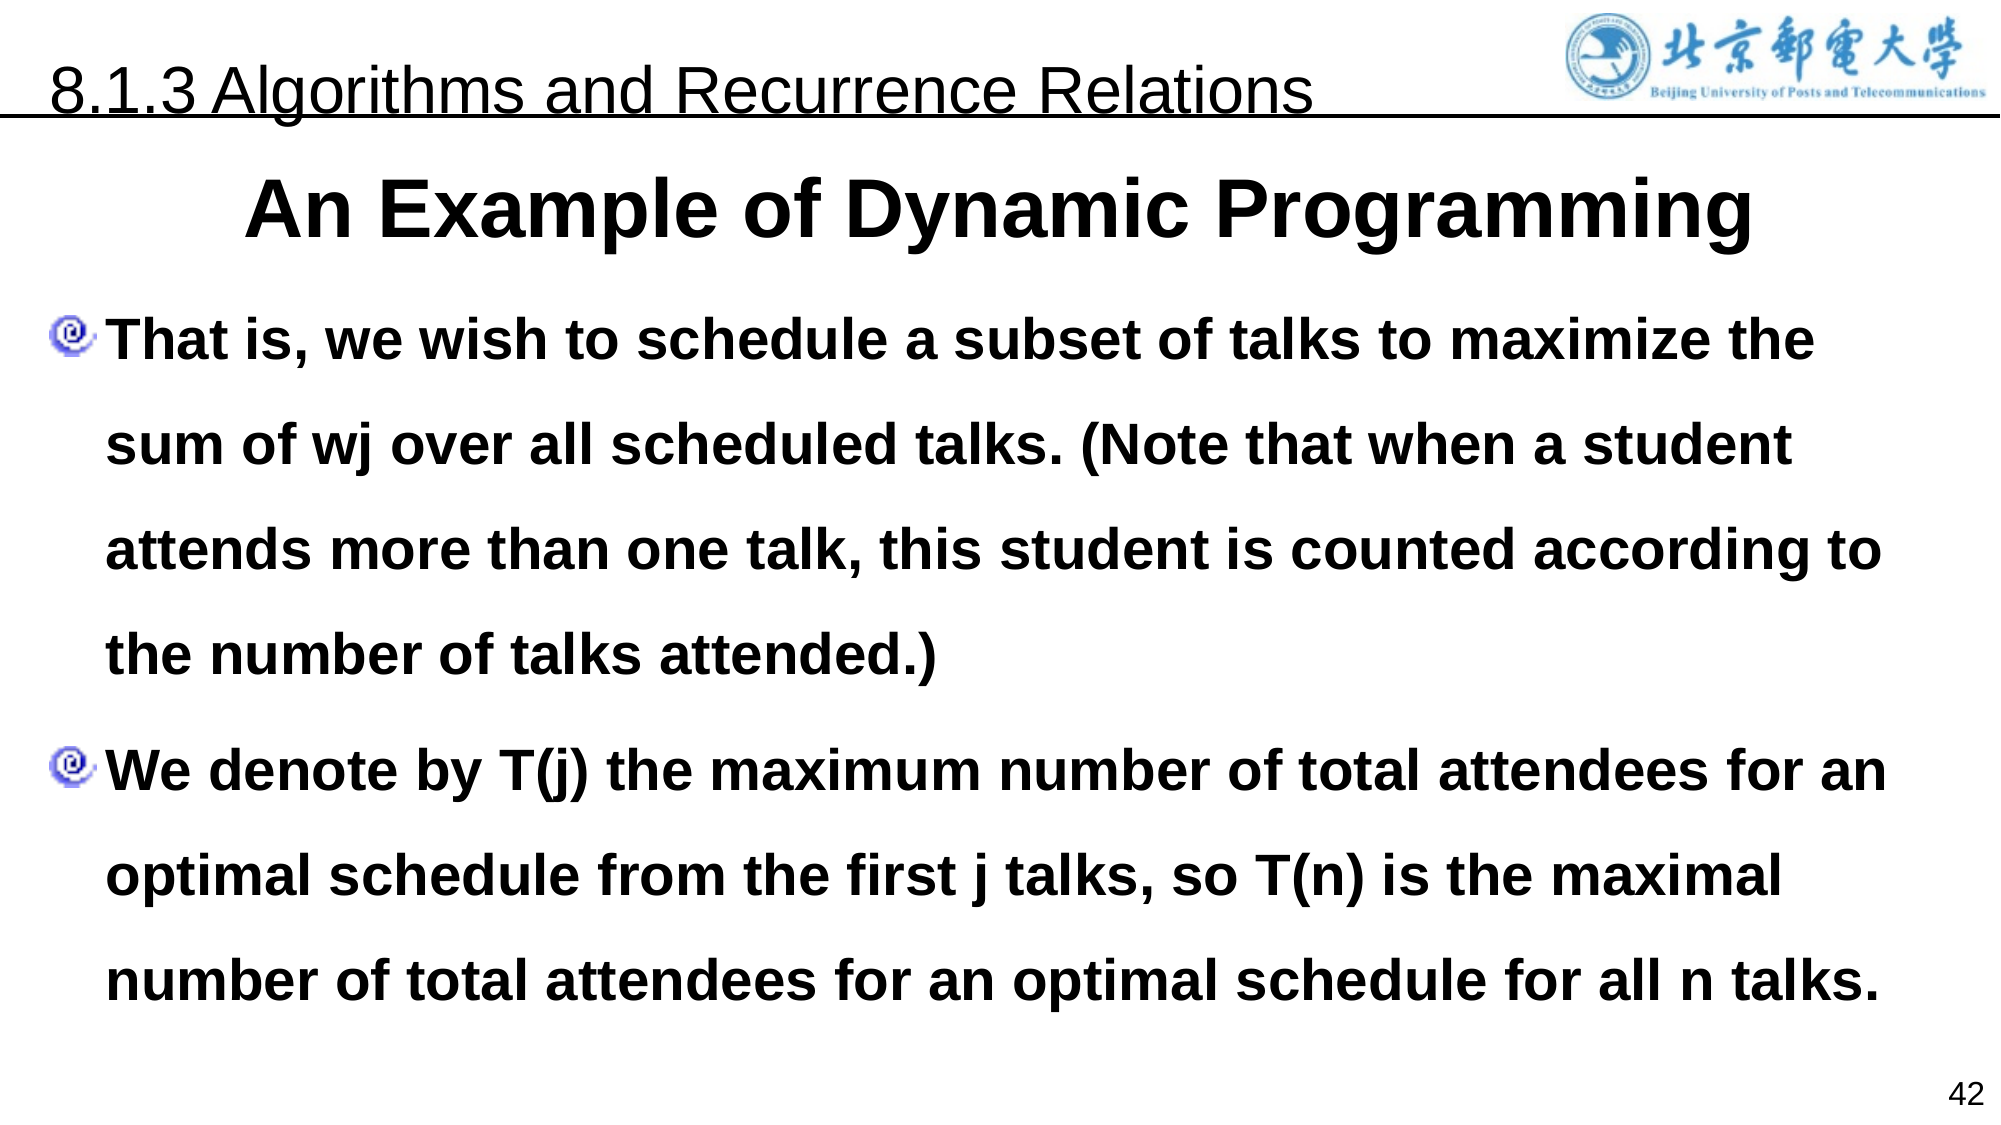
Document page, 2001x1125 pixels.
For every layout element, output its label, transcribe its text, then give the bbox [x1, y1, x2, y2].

picture [49, 746, 97, 788]
text_box That is, we wish to schedule a subset of talks to maximize the sum of wj over all scheduled talks. (Note that when a student attends more than one talk, this student is counted according to the number of talks attended.) We denote by T(j) the maximum number of total attendees for an optimal schedule from the first j talks, so T(n) is the maximal number of total attendees for an optimal schedule for all n talks. [34, 258, 1949, 1125]
text_box 8.1.3 Algorithms and Recurrence Relations [34, 0, 1849, 135]
text_box An Example of Dynamic Programming [82, 147, 1918, 262]
picture [49, 315, 97, 357]
picture [1849, 13, 1988, 101]
